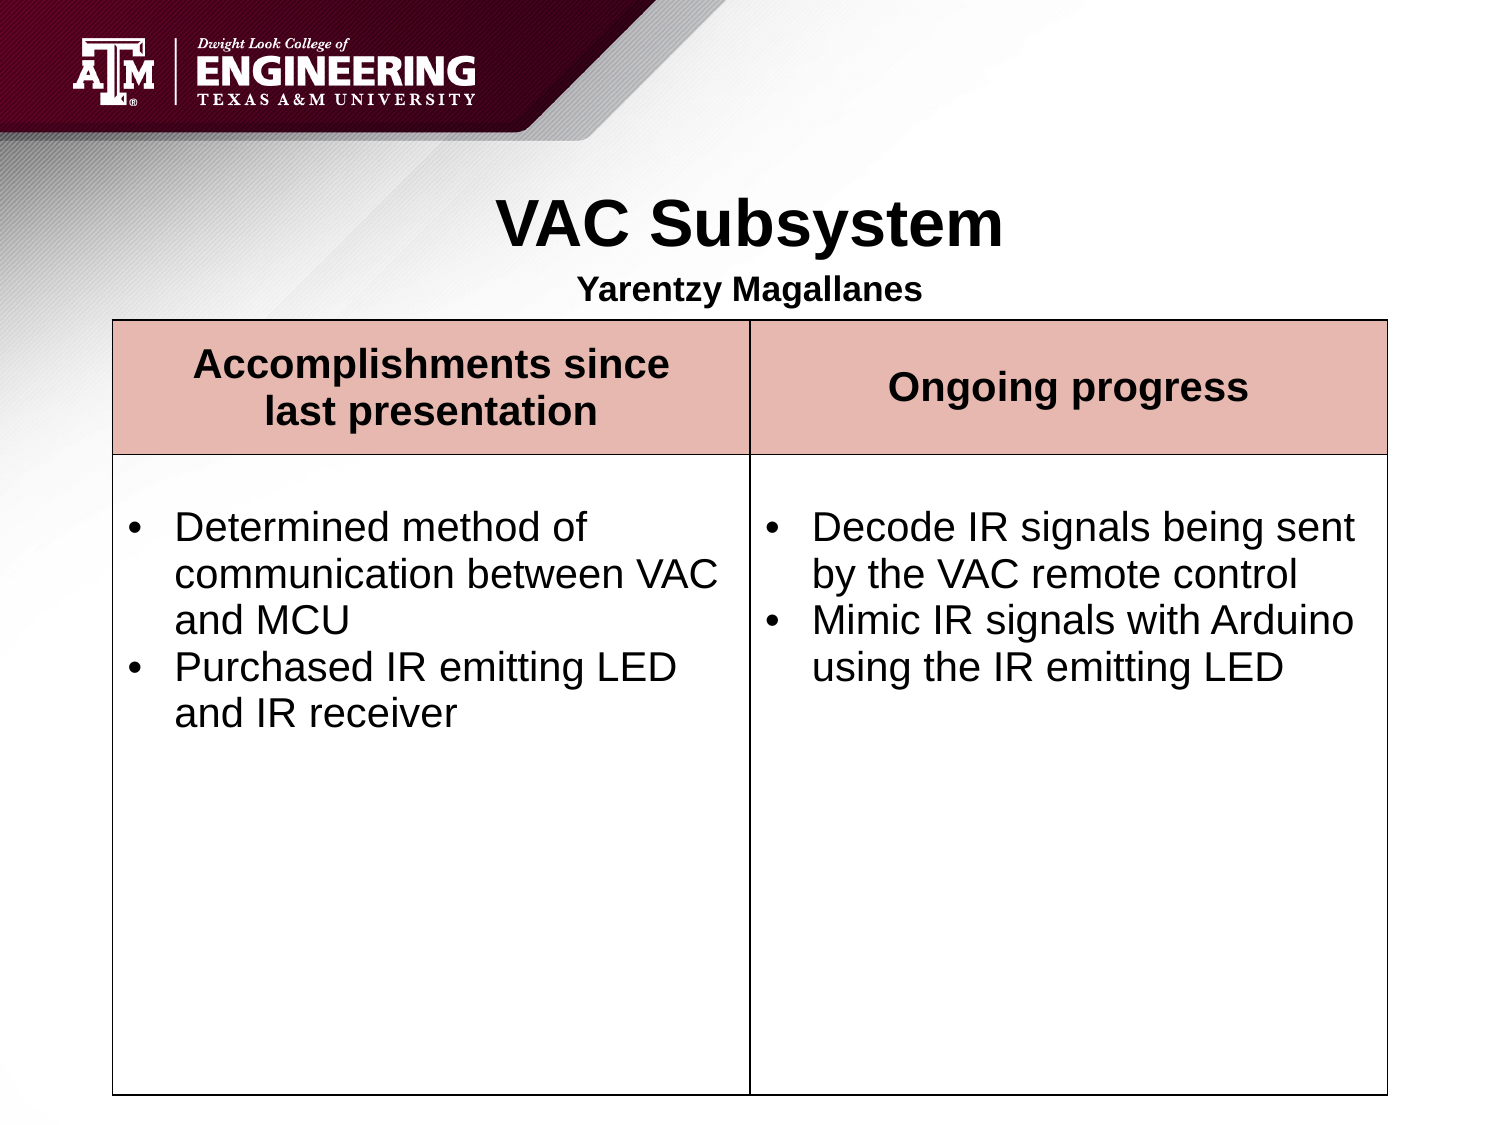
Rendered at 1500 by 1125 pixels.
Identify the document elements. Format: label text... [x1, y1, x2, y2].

table_cell Determined method of communication between VAC and MCU Purchased IR emitting LED and IR receiver [113, 455, 749, 1094]
table_header Accomplishments since last presentation [113, 321, 749, 454]
table_cell Decode IR signals being sent by the VAC remote control Mimic IR signals with Arduino using the IR emitting LED [751, 455, 1387, 1094]
title VAC Subsystem Yarentzy Magallanes [75, 172, 1425, 304]
table_header Ongoing progress [751, 321, 1387, 454]
picture [0, 0, 1500, 1125]
